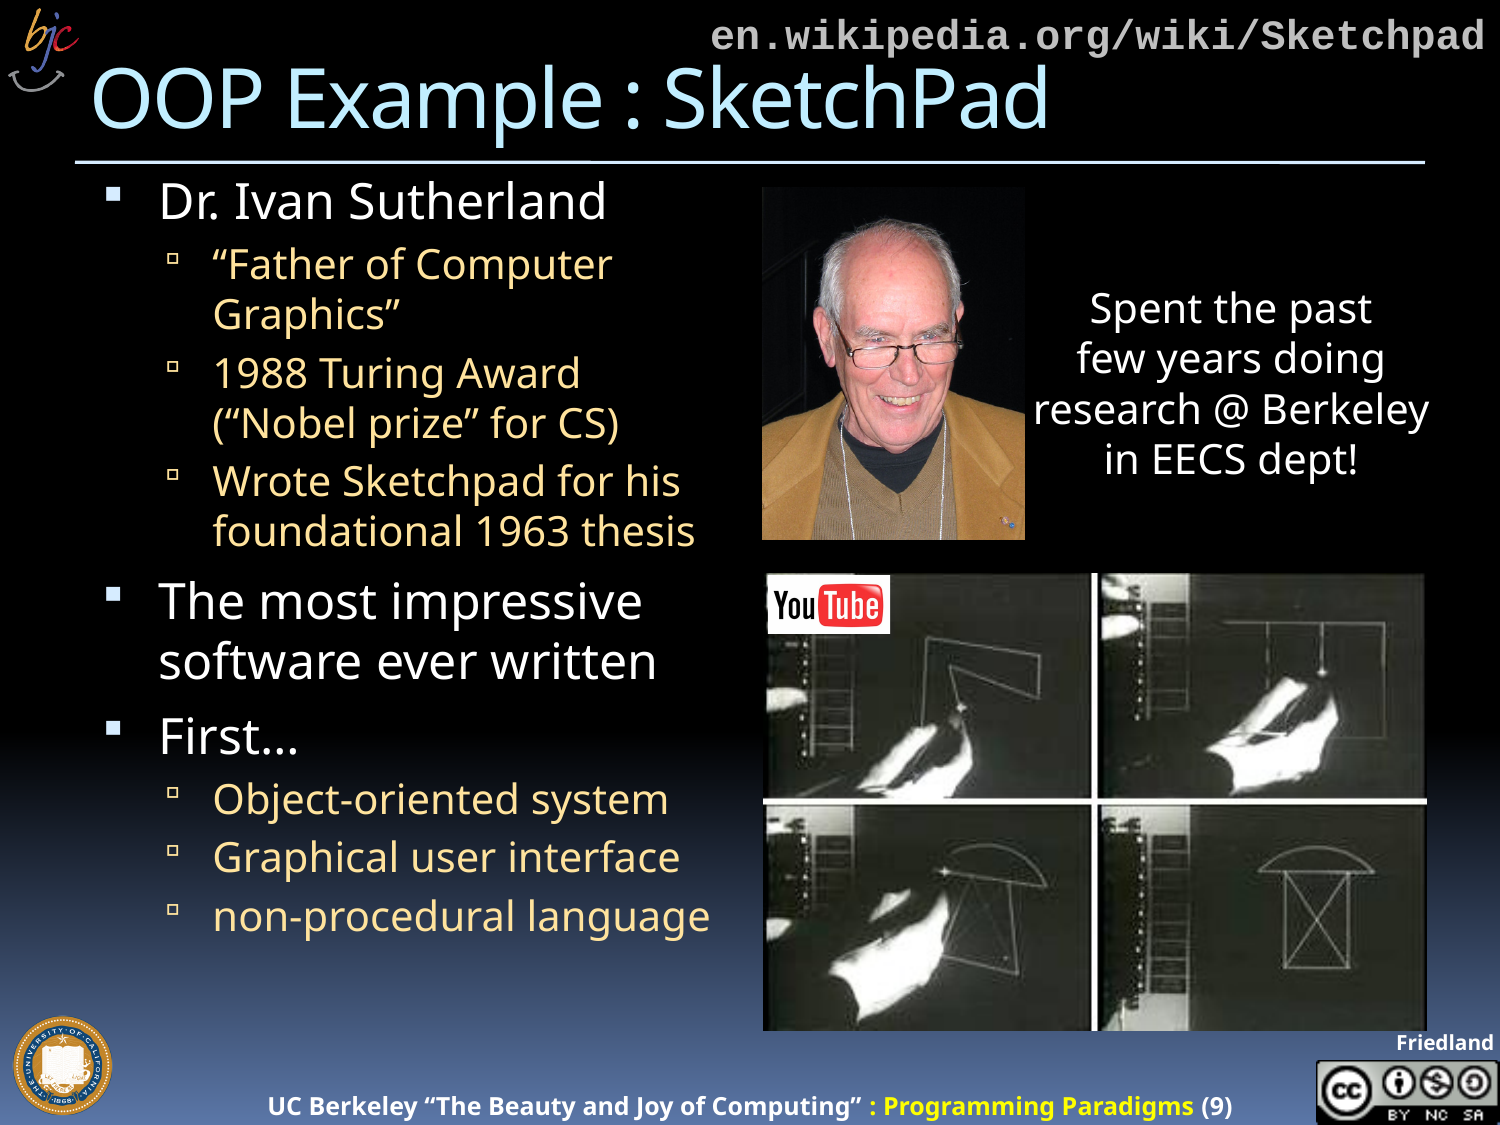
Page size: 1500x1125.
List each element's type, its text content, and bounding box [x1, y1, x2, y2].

picture [762, 187, 1026, 541]
list Dr. Ivan Sutherland “Father of Computer Graphics” 1988 Turing Award (“Nobel prize” for CS) Wrote Sketchpad for his foundational 1963 thesis The most impressive software ever written First… Object-oriented system Graphical user interface non-procedural language [75, 163, 763, 1034]
picture [12, 1015, 113, 1116]
picture [8, 8, 79, 92]
picture [767, 575, 891, 634]
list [763, 366, 1427, 1125]
picture [1435, 1060, 1500, 1125]
title OOP Example : SketchPad [75, 37, 1425, 163]
text_box Spent the past few years doing research @ Berkeley in EECS dept! [1035, 274, 1450, 490]
text_box en.wikipedia.org/wiki/Sketchpad [149, 0, 1500, 65]
